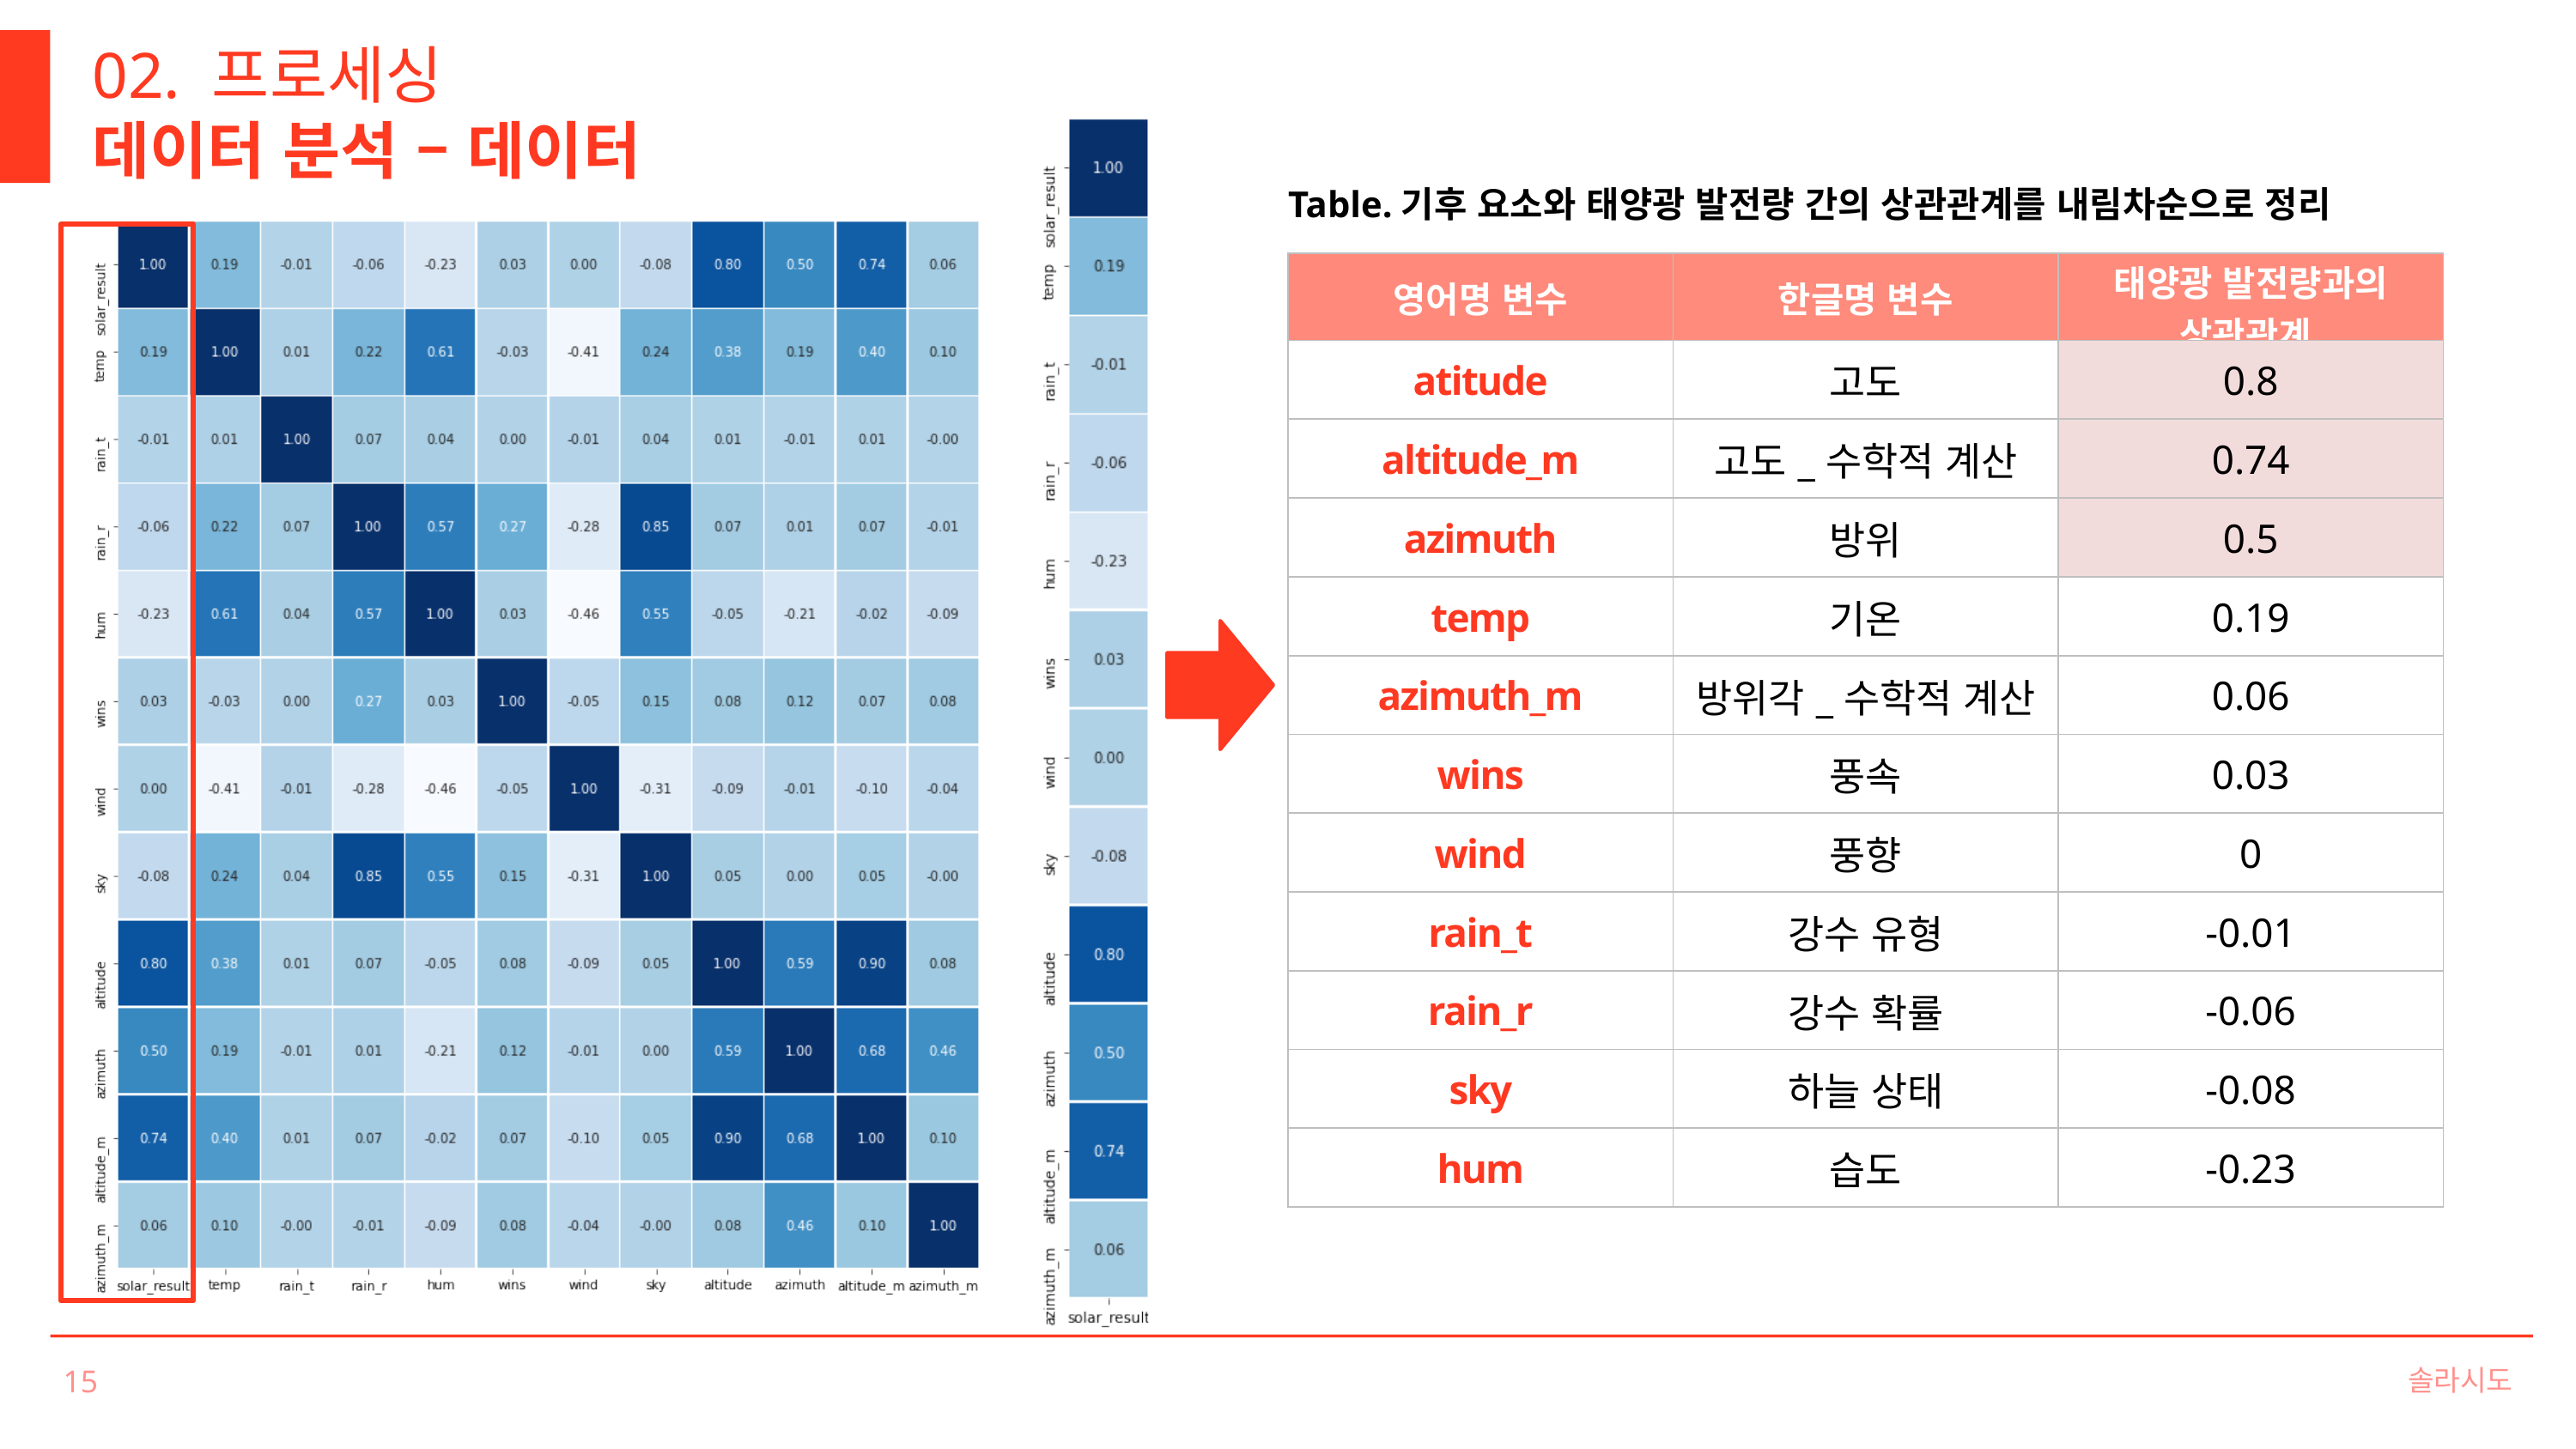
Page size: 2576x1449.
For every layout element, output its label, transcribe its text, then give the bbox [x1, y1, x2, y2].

table_cell 0.06 [2059, 657, 2443, 734]
text_box Table.기후 요소와 태양광 발전량 간의 상관관계를 내림차순으로 정리 [1287, 176, 2539, 225]
table_cell 0.74 [2059, 420, 2443, 497]
table_cell wins [1289, 735, 1673, 812]
table_cell -0.08 [2059, 1050, 2443, 1127]
table_header 태양광 발전량과의 상관관계 [2059, 254, 2443, 340]
footer 솔라시도 [2117, 1357, 2526, 1410]
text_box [60, 208, 999, 1301]
table_header 영어명 변수 [1289, 254, 1673, 340]
table_cell 강수 유형 [1674, 893, 2057, 970]
table_cell 기온 [1674, 578, 2057, 655]
slide_number 15 [50, 1357, 351, 1410]
table_cell -0.01 [2059, 893, 2443, 970]
table_cell 습도 [1674, 1129, 2057, 1206]
table_cell 하늘 상태 [1674, 1050, 2057, 1127]
table_cell 0 [2059, 814, 2443, 891]
table_cell 고도 [1674, 341, 2057, 418]
table_cell 0.03 [2059, 735, 2443, 812]
table_cell 풍속 [1674, 735, 2057, 812]
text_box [92, 35, 1689, 187]
table_cell hum [1289, 1129, 1673, 1206]
table_cell 0.19 [2059, 578, 2443, 655]
table_cell azimuth_m [1289, 657, 1673, 734]
table_cell temp [1289, 578, 1673, 655]
table_cell rain_r [1289, 972, 1673, 1049]
table_cell -0.06 [2059, 972, 2443, 1049]
text_box [1165, 619, 1275, 752]
table_cell wind [1289, 814, 1673, 891]
table_cell azimuth [1289, 499, 1673, 576]
table_cell rain_t [1289, 893, 1673, 970]
table_cell 0.5 [2059, 499, 2443, 576]
table_cell atitude [1289, 341, 1673, 418]
table_cell 강수 확률 [1674, 972, 2057, 1049]
table_cell 방위각_수학적 계산 [1674, 657, 2057, 734]
table_cell 풍향 [1674, 814, 2057, 891]
table_cell sky [1289, 1050, 1673, 1127]
table_cell 방위 [1674, 499, 2057, 576]
table_header 한글명 변수 [1674, 254, 2057, 340]
table_cell altitude_m [1289, 420, 1673, 497]
table_cell -0.23 [2059, 1129, 2443, 1206]
table_cell 고도_수학적 계산 [1674, 420, 2057, 497]
table_cell 0.8 [2059, 341, 2443, 418]
picture [1031, 104, 1149, 1336]
